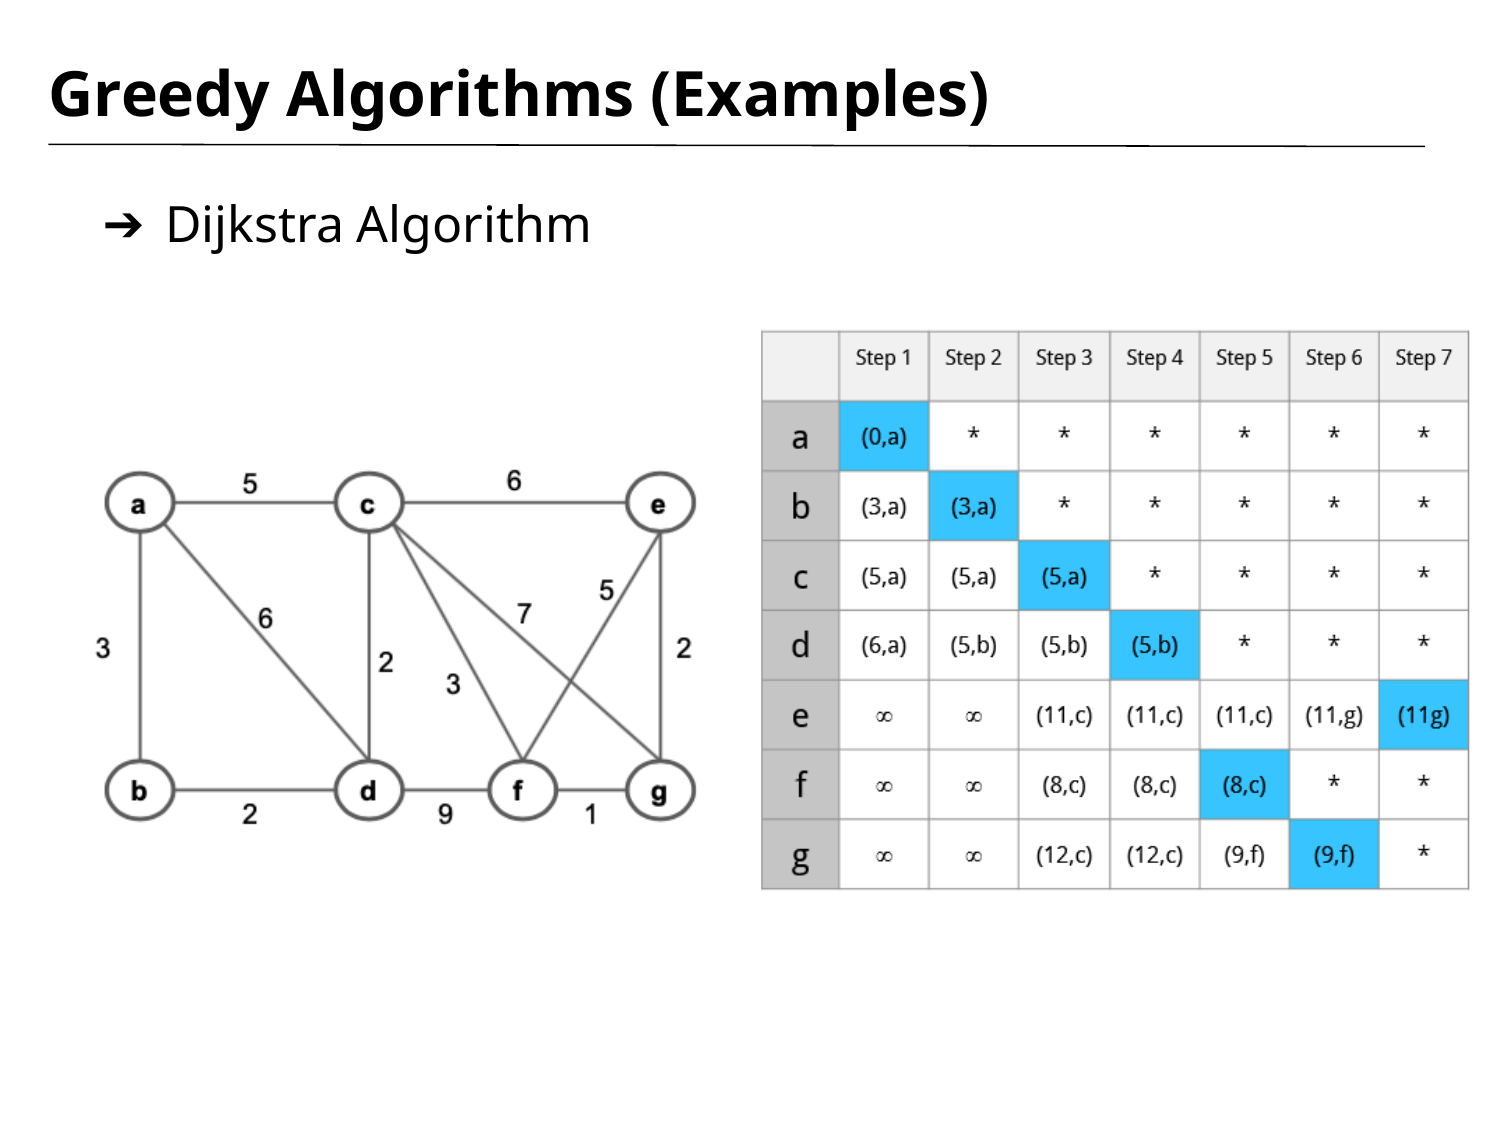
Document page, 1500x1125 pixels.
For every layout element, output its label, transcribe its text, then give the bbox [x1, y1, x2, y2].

list Dijkstra Algorithm [75, 177, 1425, 299]
title Greedy Algorithms (Examples) [33, 32, 1384, 145]
picture [753, 323, 1476, 898]
picture [68, 452, 729, 843]
